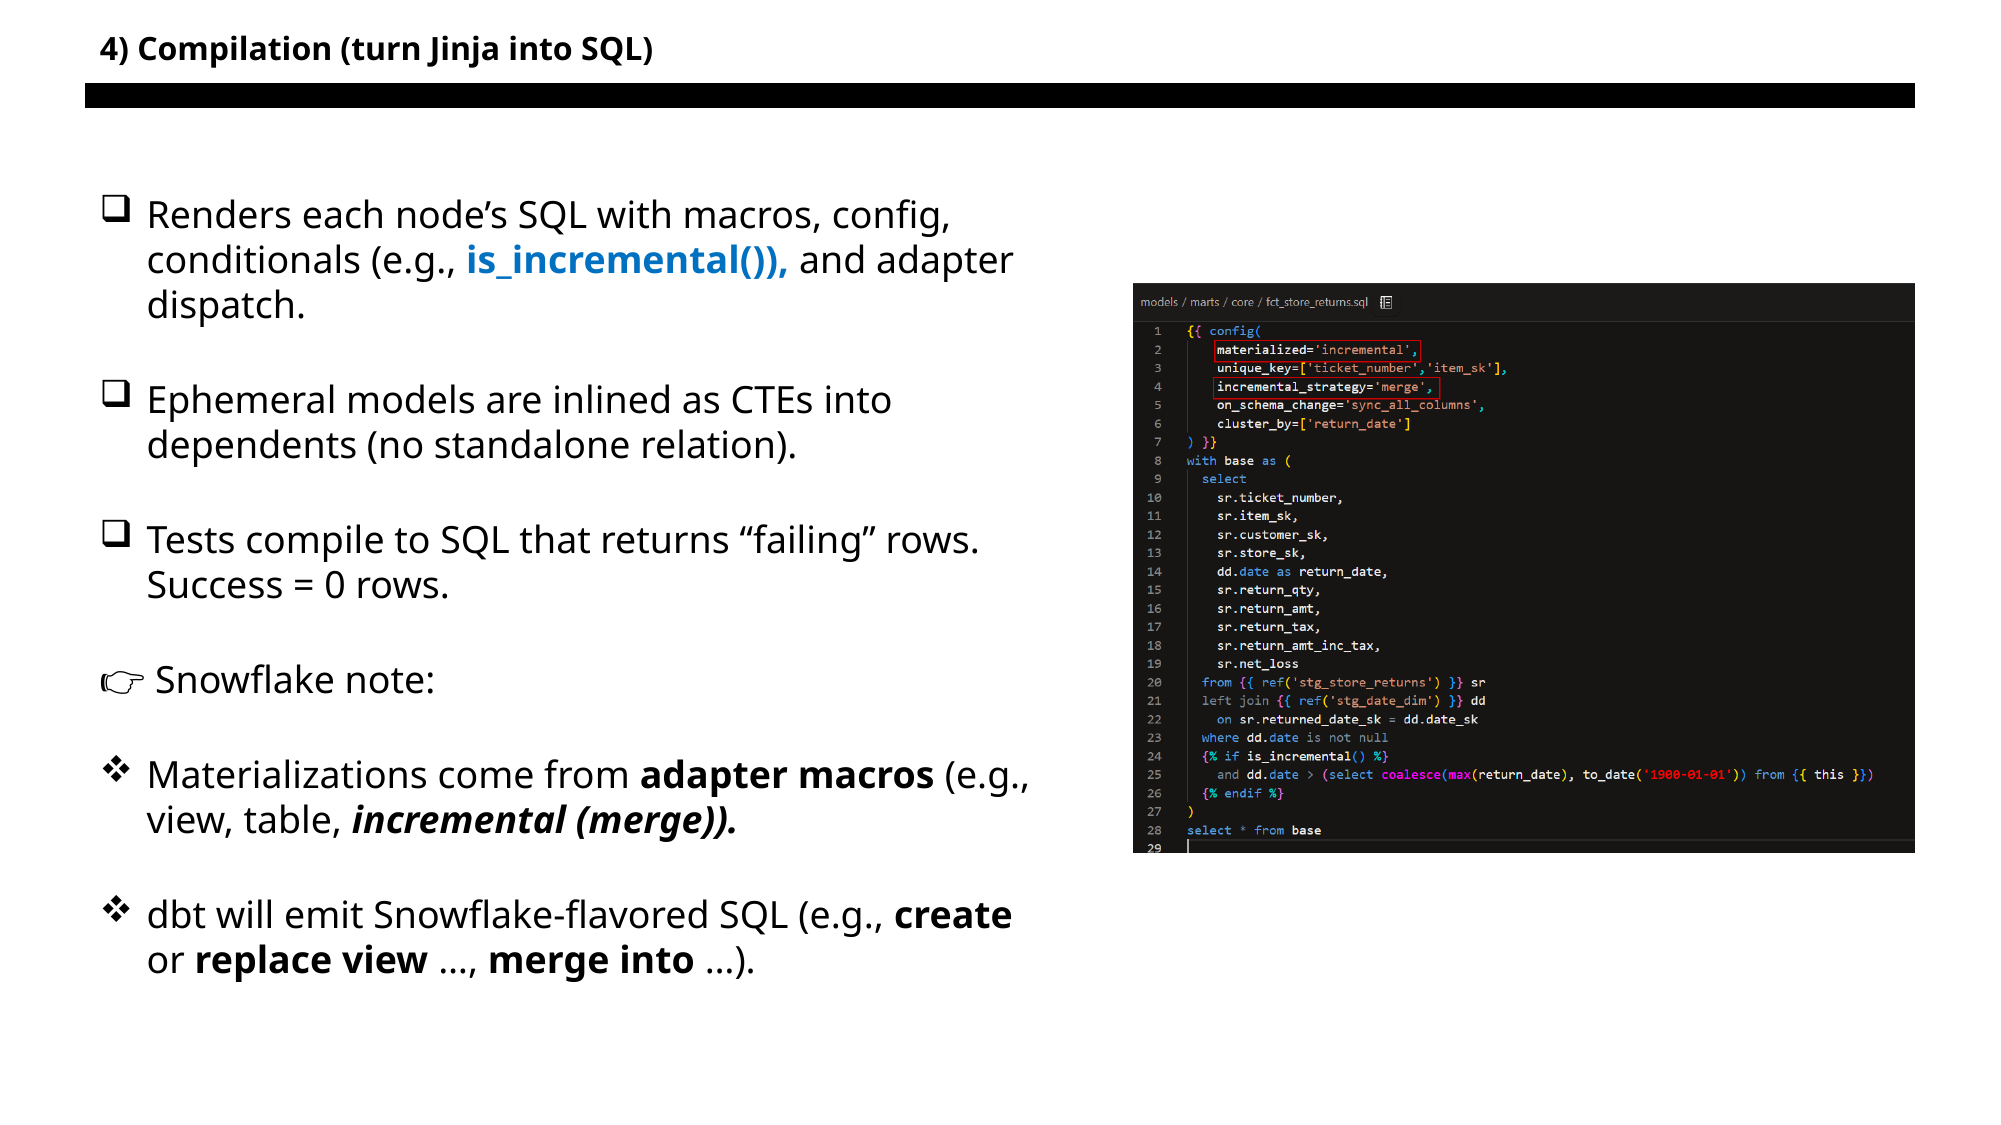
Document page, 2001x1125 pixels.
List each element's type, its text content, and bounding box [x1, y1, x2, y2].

text_box Renders each node’s SQL with macros, config, conditionals (e.g., is_incremental()), and adapter dispatch. Ephemeral models are inlined as CTEs into dependents (no standalone relation). Tests compile to SQL that returns “failing” rows. Success = 0 rows. 👉 Snowflake note: Materializations come from adapter macros (e.g., view, table, incremental (merge)). dbt will emit Snowflake-flavored SQL (e.g., create or replace view …, merge into …). [84, 183, 1075, 989]
picture [1132, 283, 1916, 853]
title 4) Compilation (turn Jinja into SQL) [84, 20, 1915, 75]
